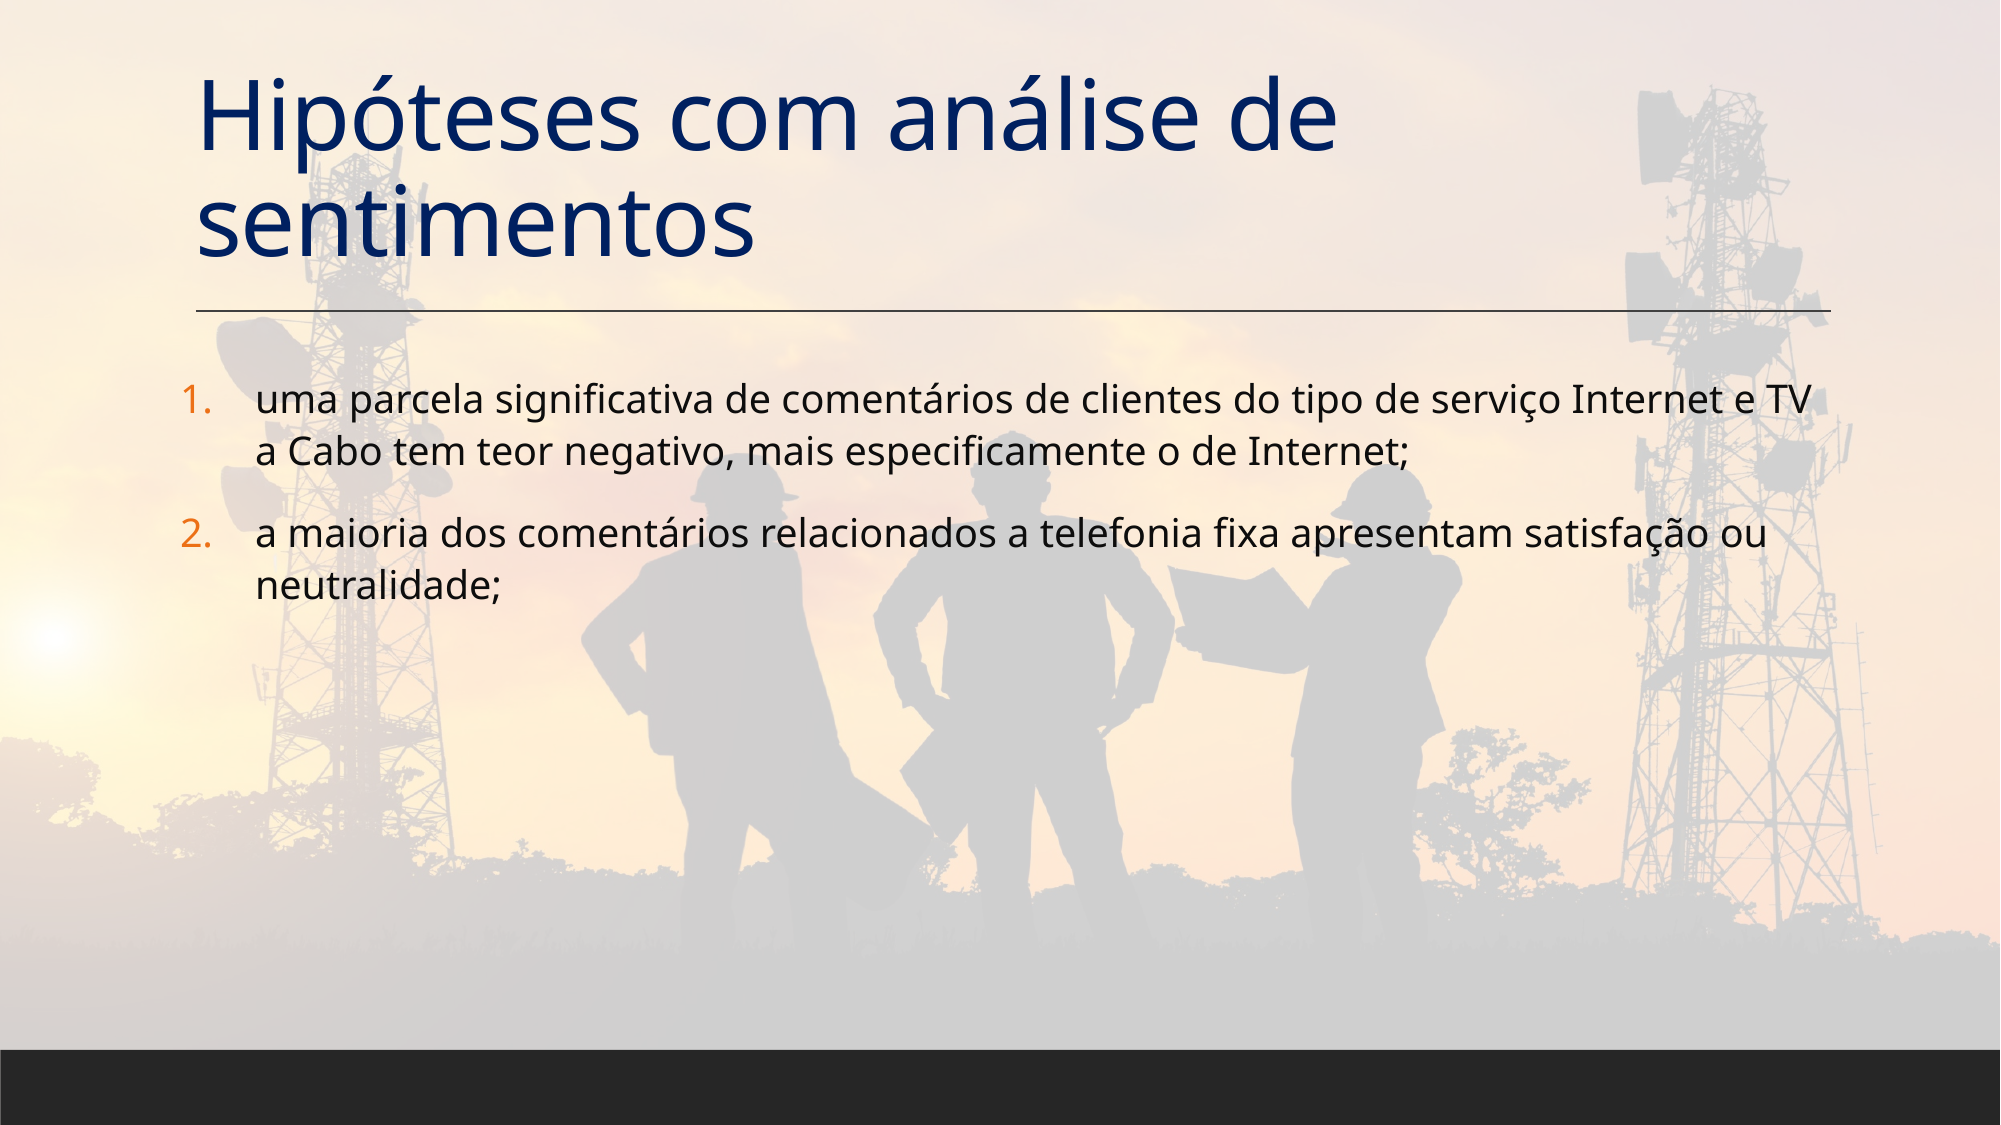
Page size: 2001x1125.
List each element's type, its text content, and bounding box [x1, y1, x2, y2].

title Hipóteses com análise de sentimentos [180, 47, 1830, 285]
list uma parcela significativa de comentários de clientes do tipo de serviço Internet e TV a Cabo tem teor negativo, mais especificamente o de Internet; a maioria dos comentários relacionados a telefonia fixa apresentam satisfação ou neutralidade; [180, 362, 1830, 979]
